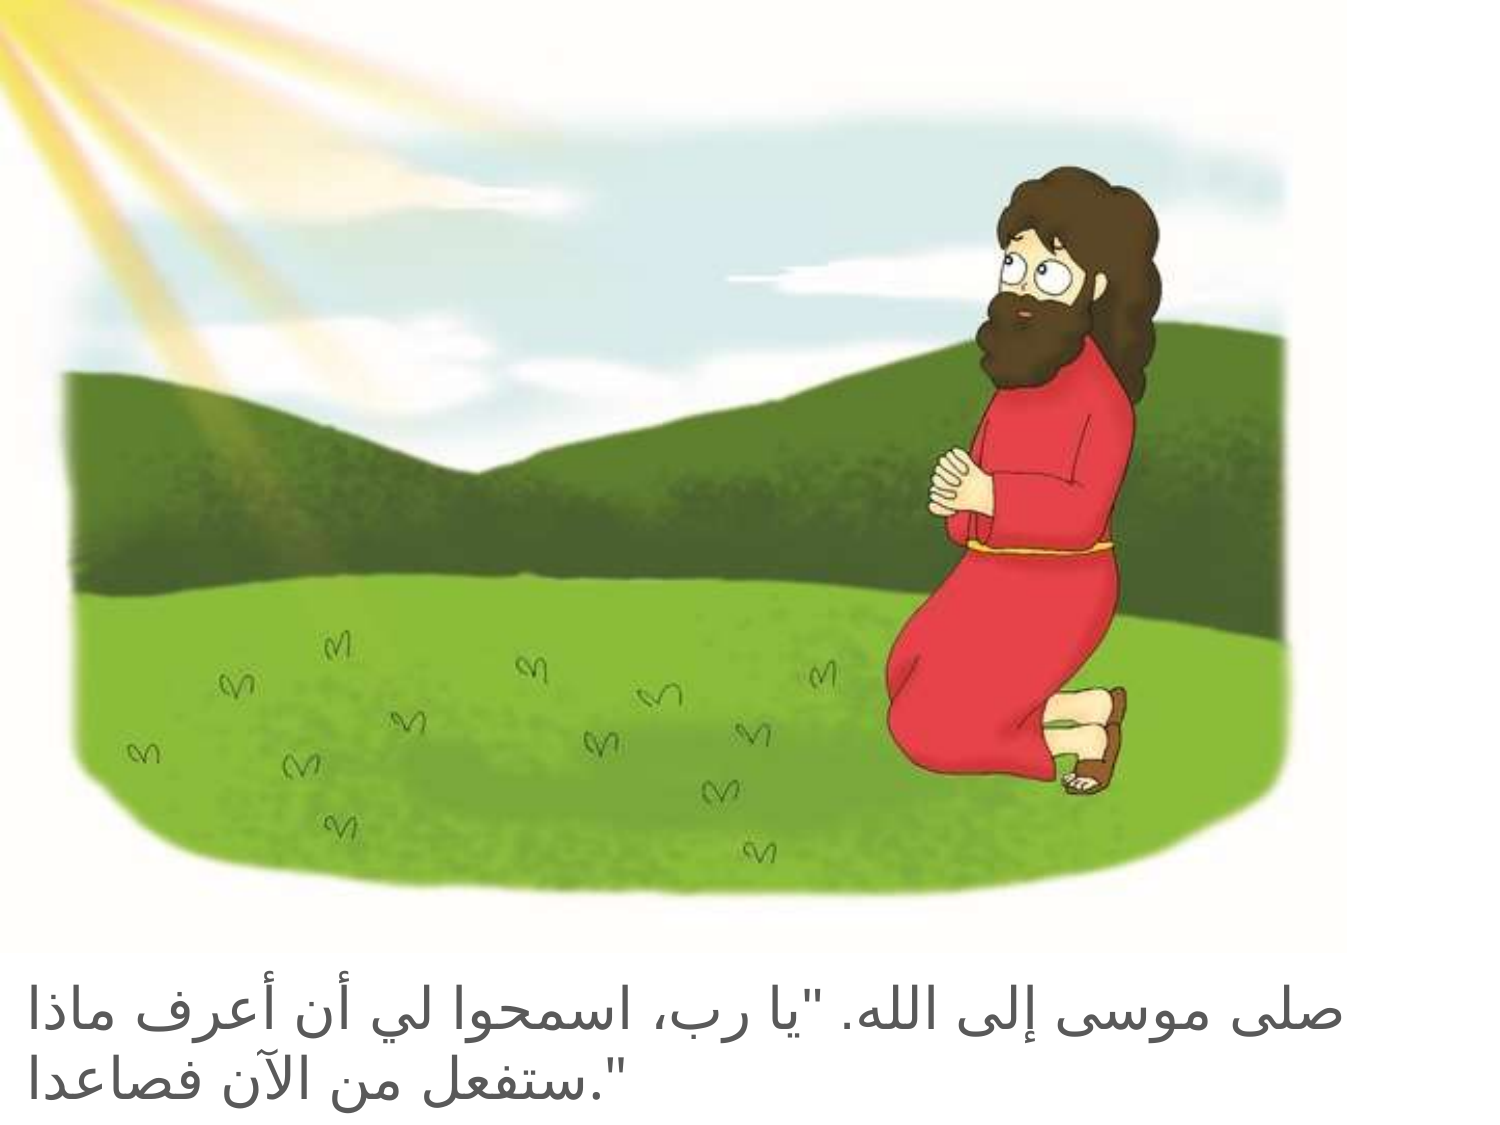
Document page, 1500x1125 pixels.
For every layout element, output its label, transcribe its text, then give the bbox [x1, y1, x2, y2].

picture [0, 0, 1348, 953]
text_box صلى موسى إلى الله. "يا رب، اسمحوا لي أن أعرف ماذا ستفعل من الآن فصاعدا." [11, 964, 1498, 1119]
